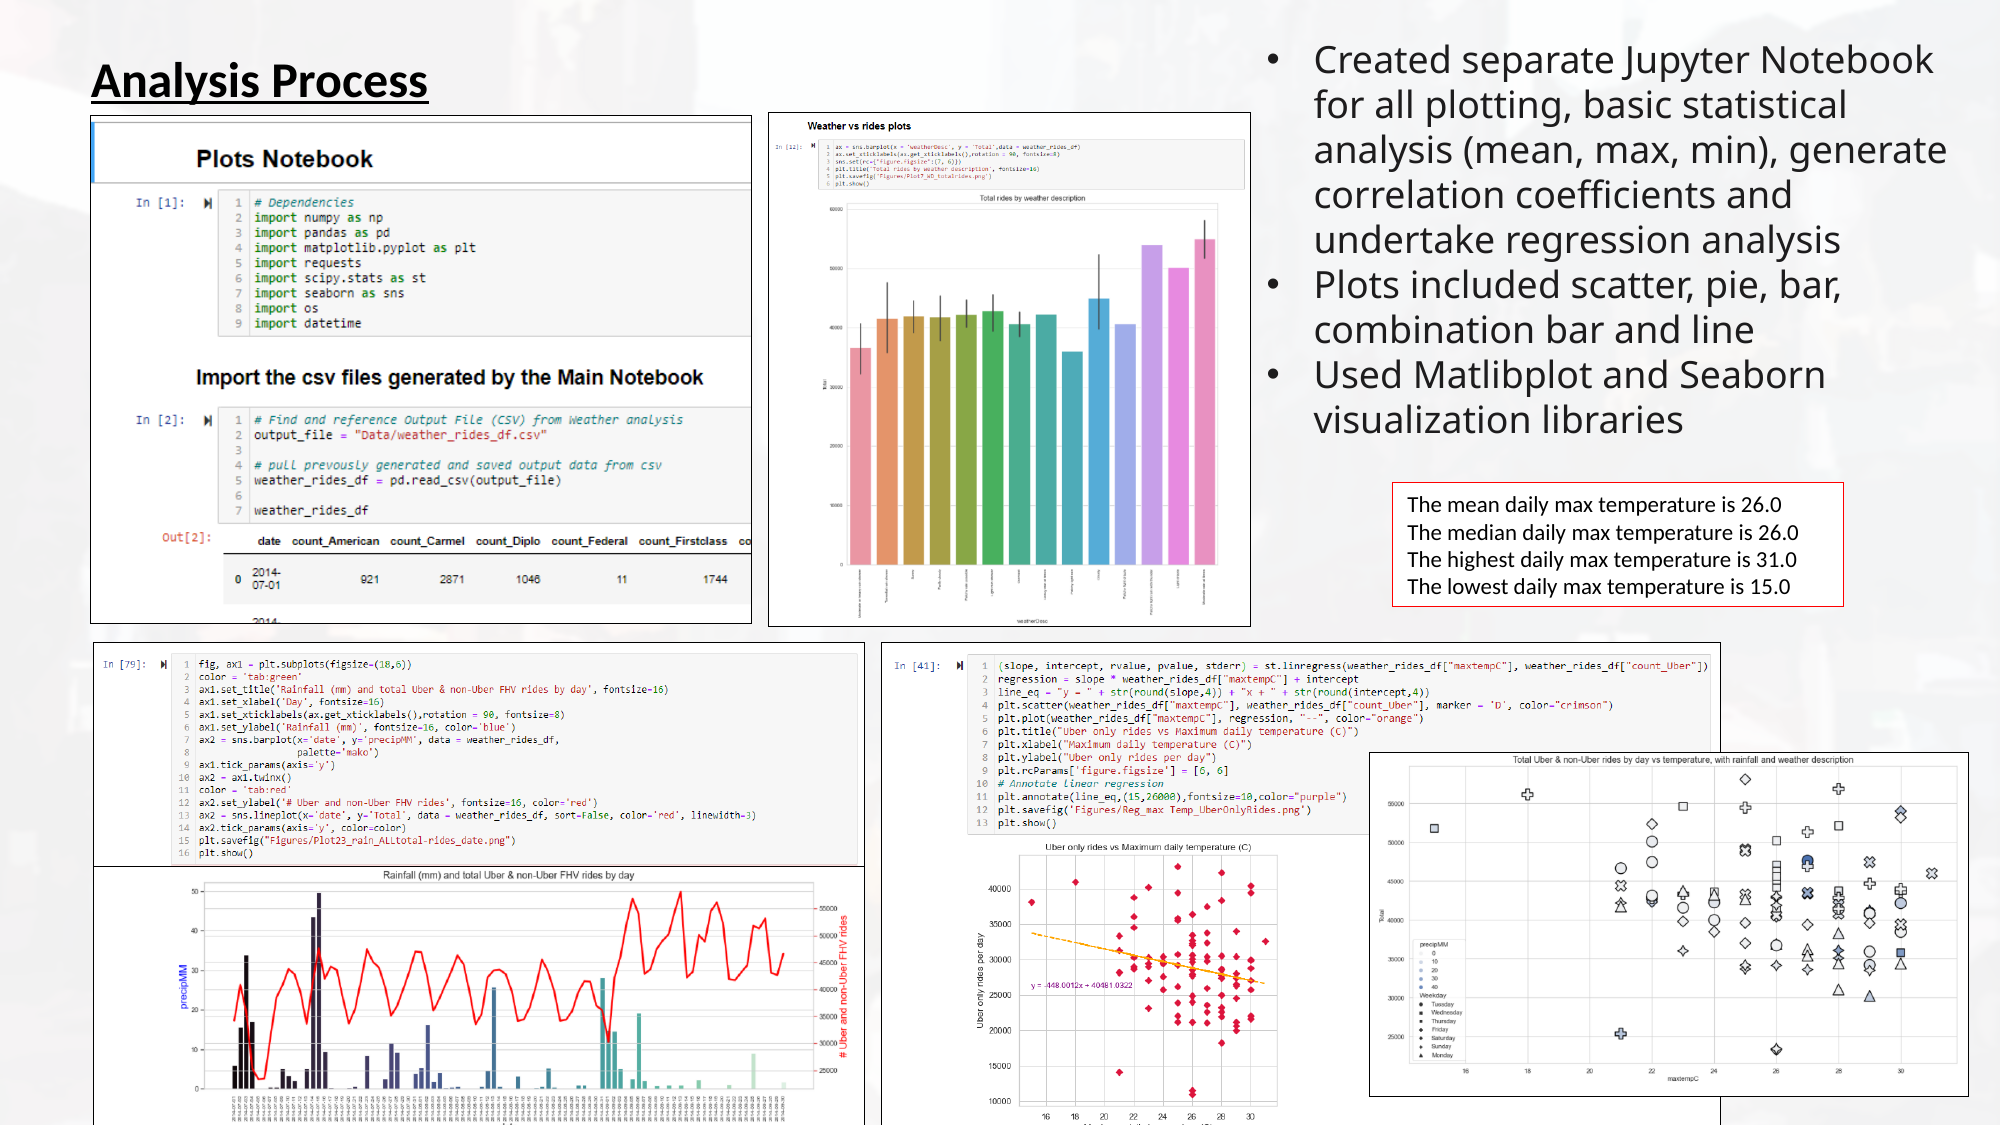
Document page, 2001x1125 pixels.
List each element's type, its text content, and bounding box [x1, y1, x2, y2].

picture [767, 112, 1251, 627]
picture [90, 115, 752, 624]
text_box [93, 642, 865, 1125]
text_box Analysis Process [76, 39, 457, 115]
text_box Created separate Jupyter Notebook for all plotting, basic statistical analysis (mean, max, min), generate correlation coefficients and undertake regression analysis Plots included scatter, pie, bar, combination bar and line Used Matlibplot and Seaborn visualization libraries [1251, 28, 1985, 449]
text_box The mean daily max temperature is 26.0 The median daily max temperature is 26.0 The highest daily max temperature is 31.0 The lowest daily max temperature is 15.0 [1392, 482, 1844, 607]
picture [881, 642, 1969, 1125]
